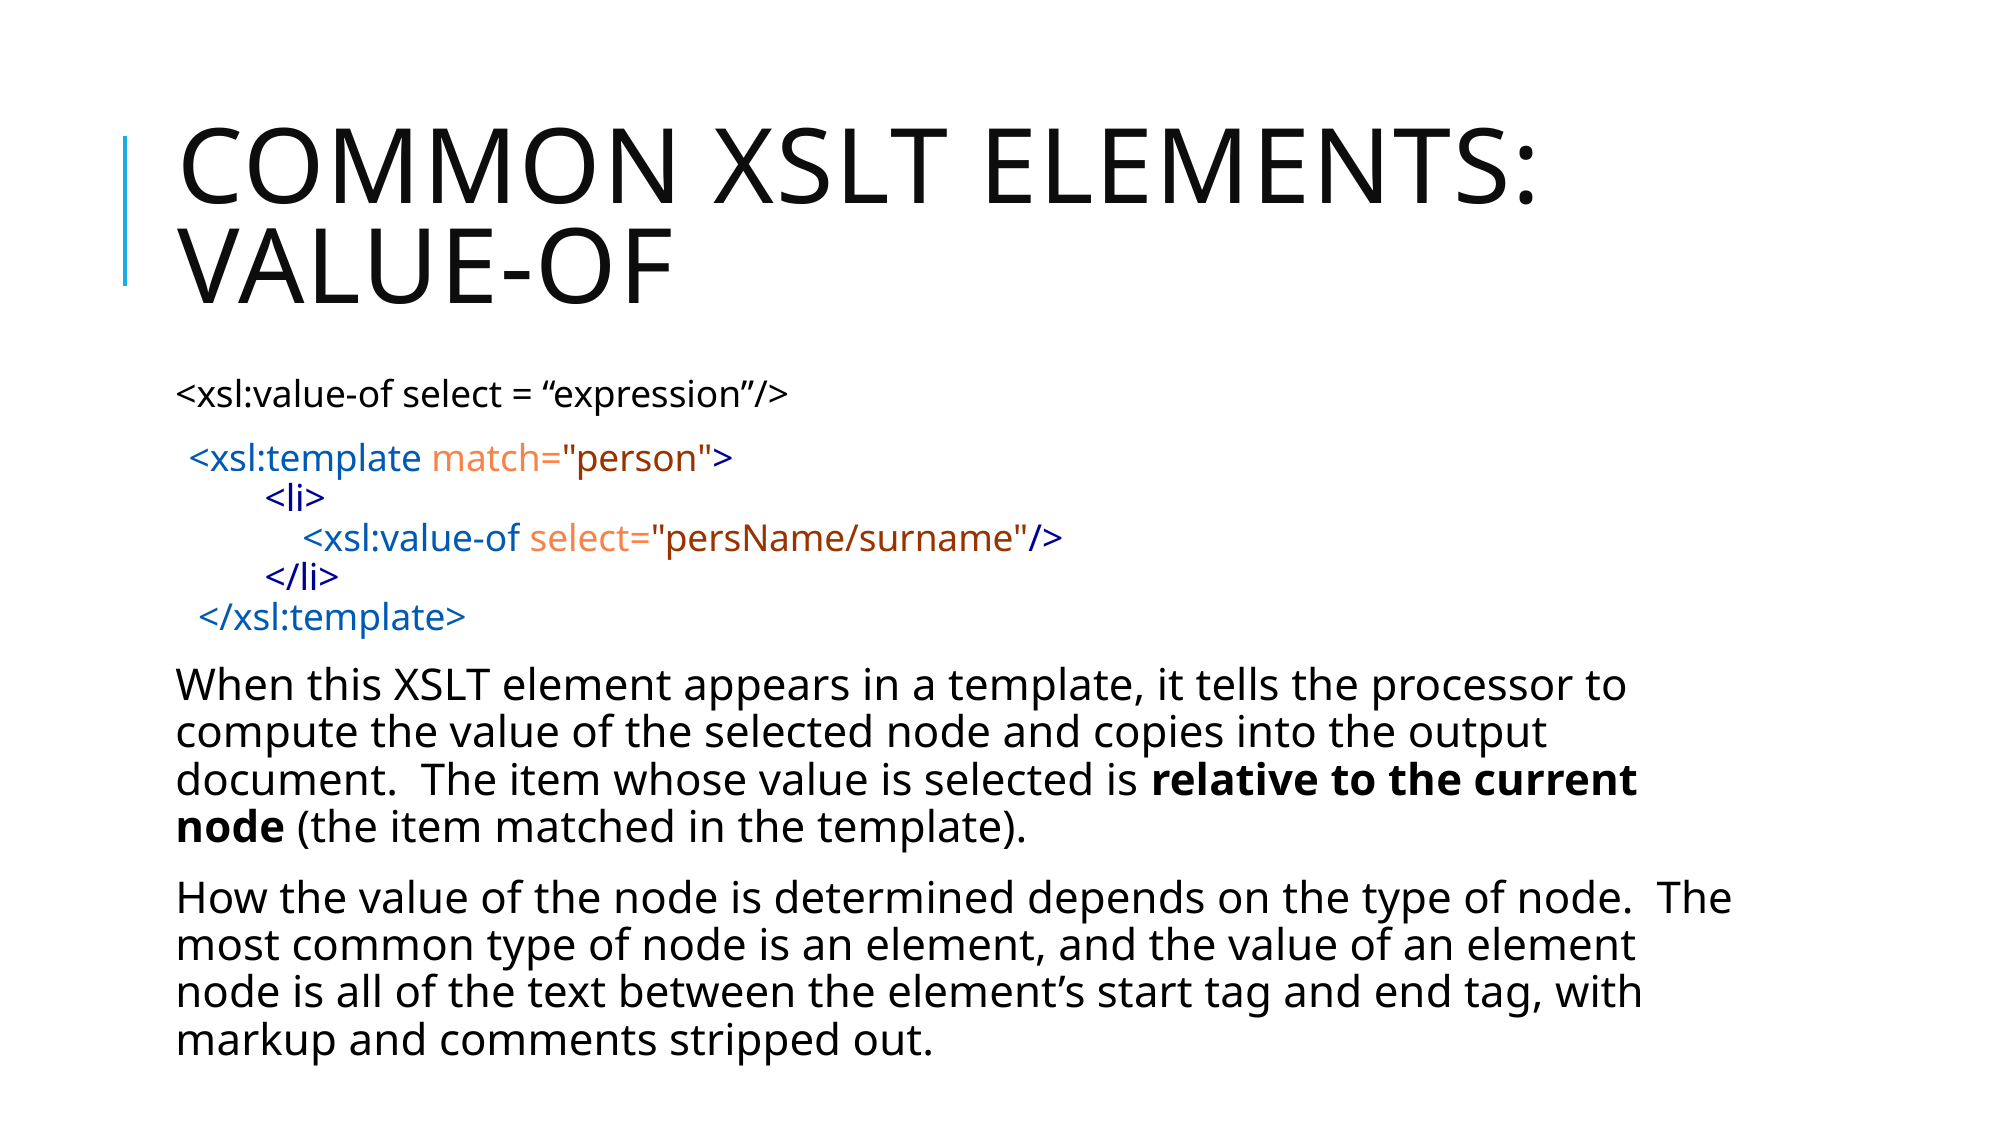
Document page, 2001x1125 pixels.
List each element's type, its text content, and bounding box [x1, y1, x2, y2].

list <xsl:value-of select = “expression”/> <xsl:template match="person"> <li> <xsl:value-of select="persName/surname"/> </li> </xsl:template> When this XSLT element appears in a template, it tells the processor to compute the value of the selected node and copies into the output document. The item whose value is selected is relative to the current node (the item matched in the template). How the value of the node is determined depends on the type of node. The most common type of node is an element, and the value of an element node is all of the text between the element’s start tag and end tag, with markup and comments stripped out. [168, 368, 1763, 1076]
text_box Common xslt elements: Value-of [162, 100, 1758, 347]
